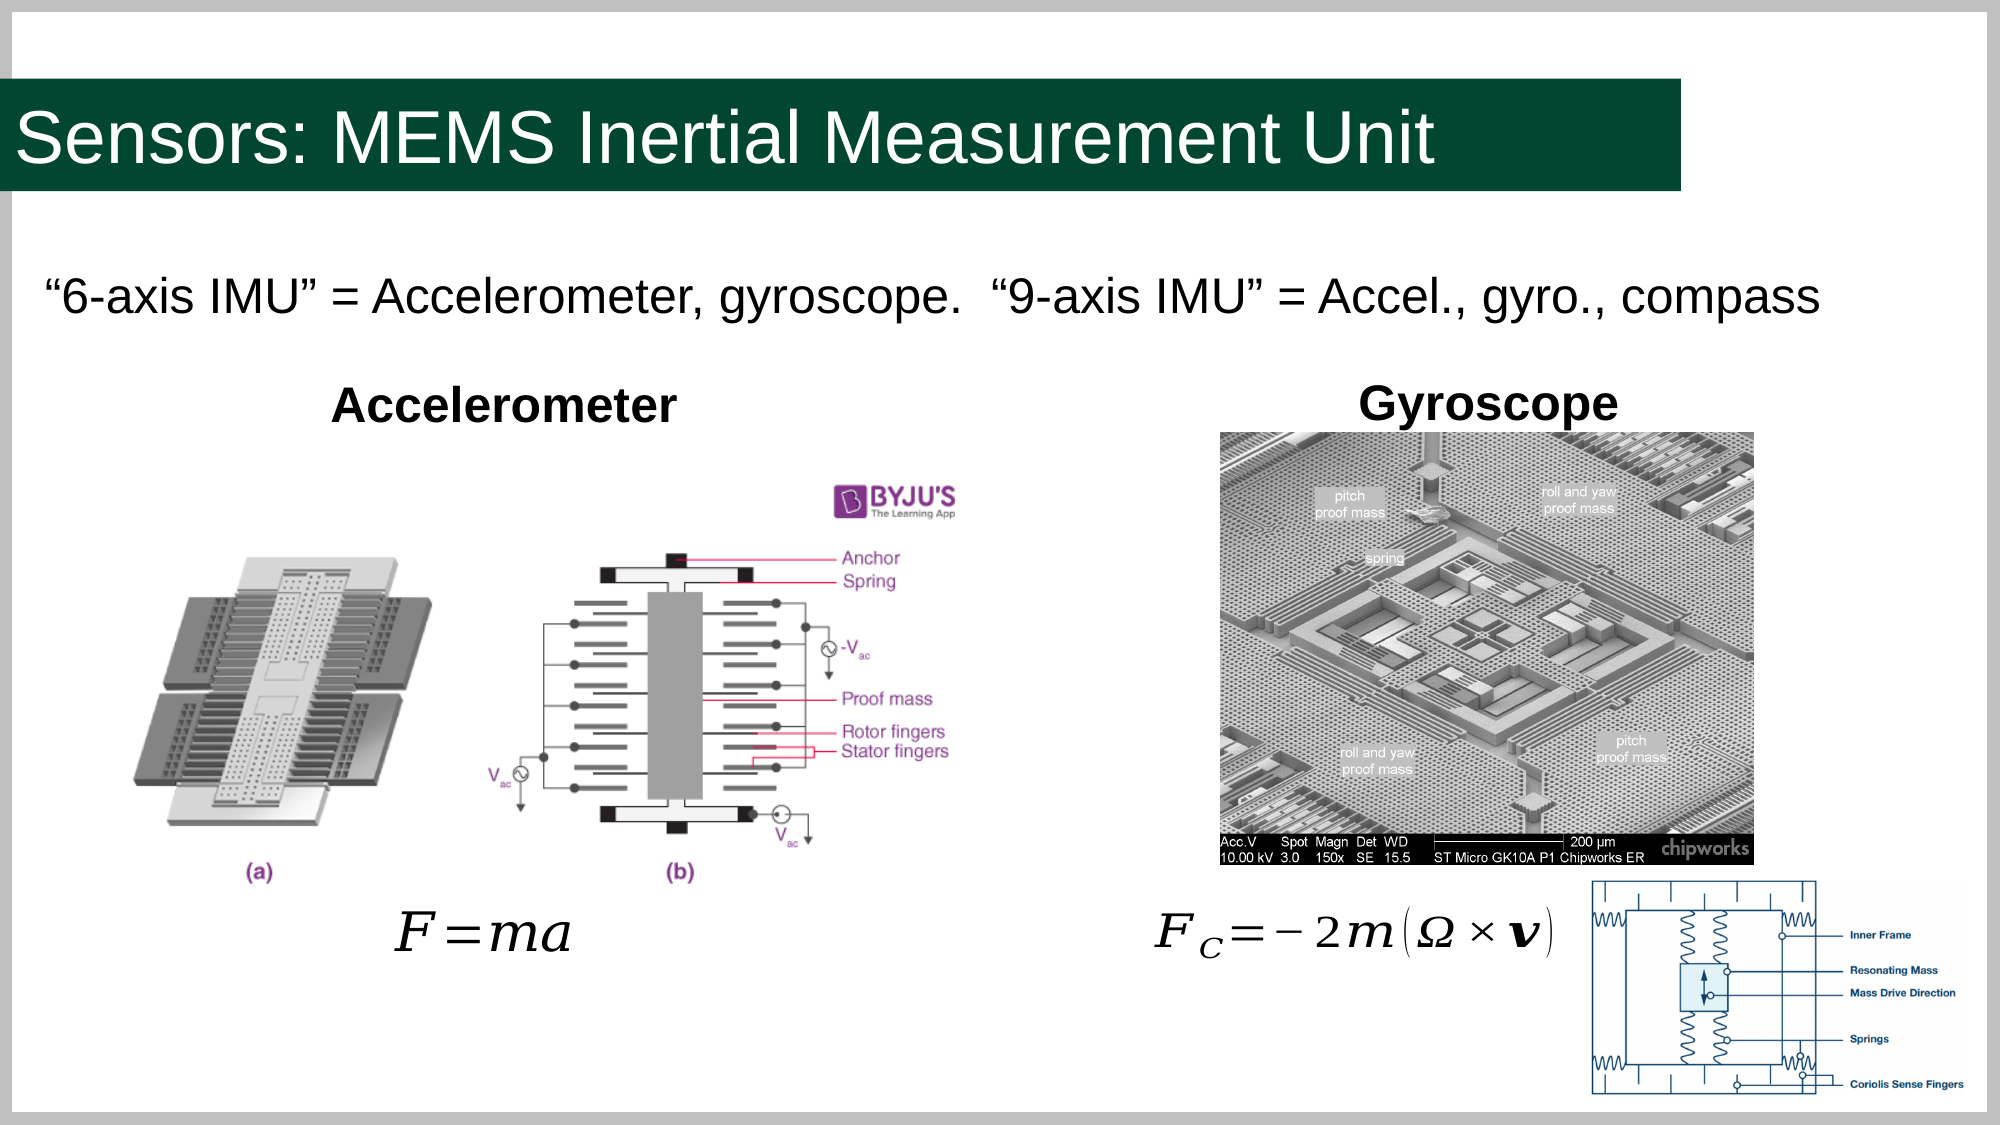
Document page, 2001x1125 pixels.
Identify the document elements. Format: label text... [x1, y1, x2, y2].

picture [1591, 879, 1964, 1095]
picture [1220, 432, 1755, 865]
text_box [0, 0, 2000, 1125]
picture [39, 467, 975, 905]
text_box [0, 78, 1681, 84]
text_box [0, 184, 1681, 192]
text_box Sensors: MEMS Inertial Measurement Unit [0, 84, 1681, 184]
text_box Gyroscope [1358, 370, 1620, 430]
text_box “6-axis IMU” = Accelerometer, gyroscope. “9-axis IMU” = Accel., gyro., compass [30, 255, 1837, 331]
text_box Accelerometer [330, 372, 678, 433]
